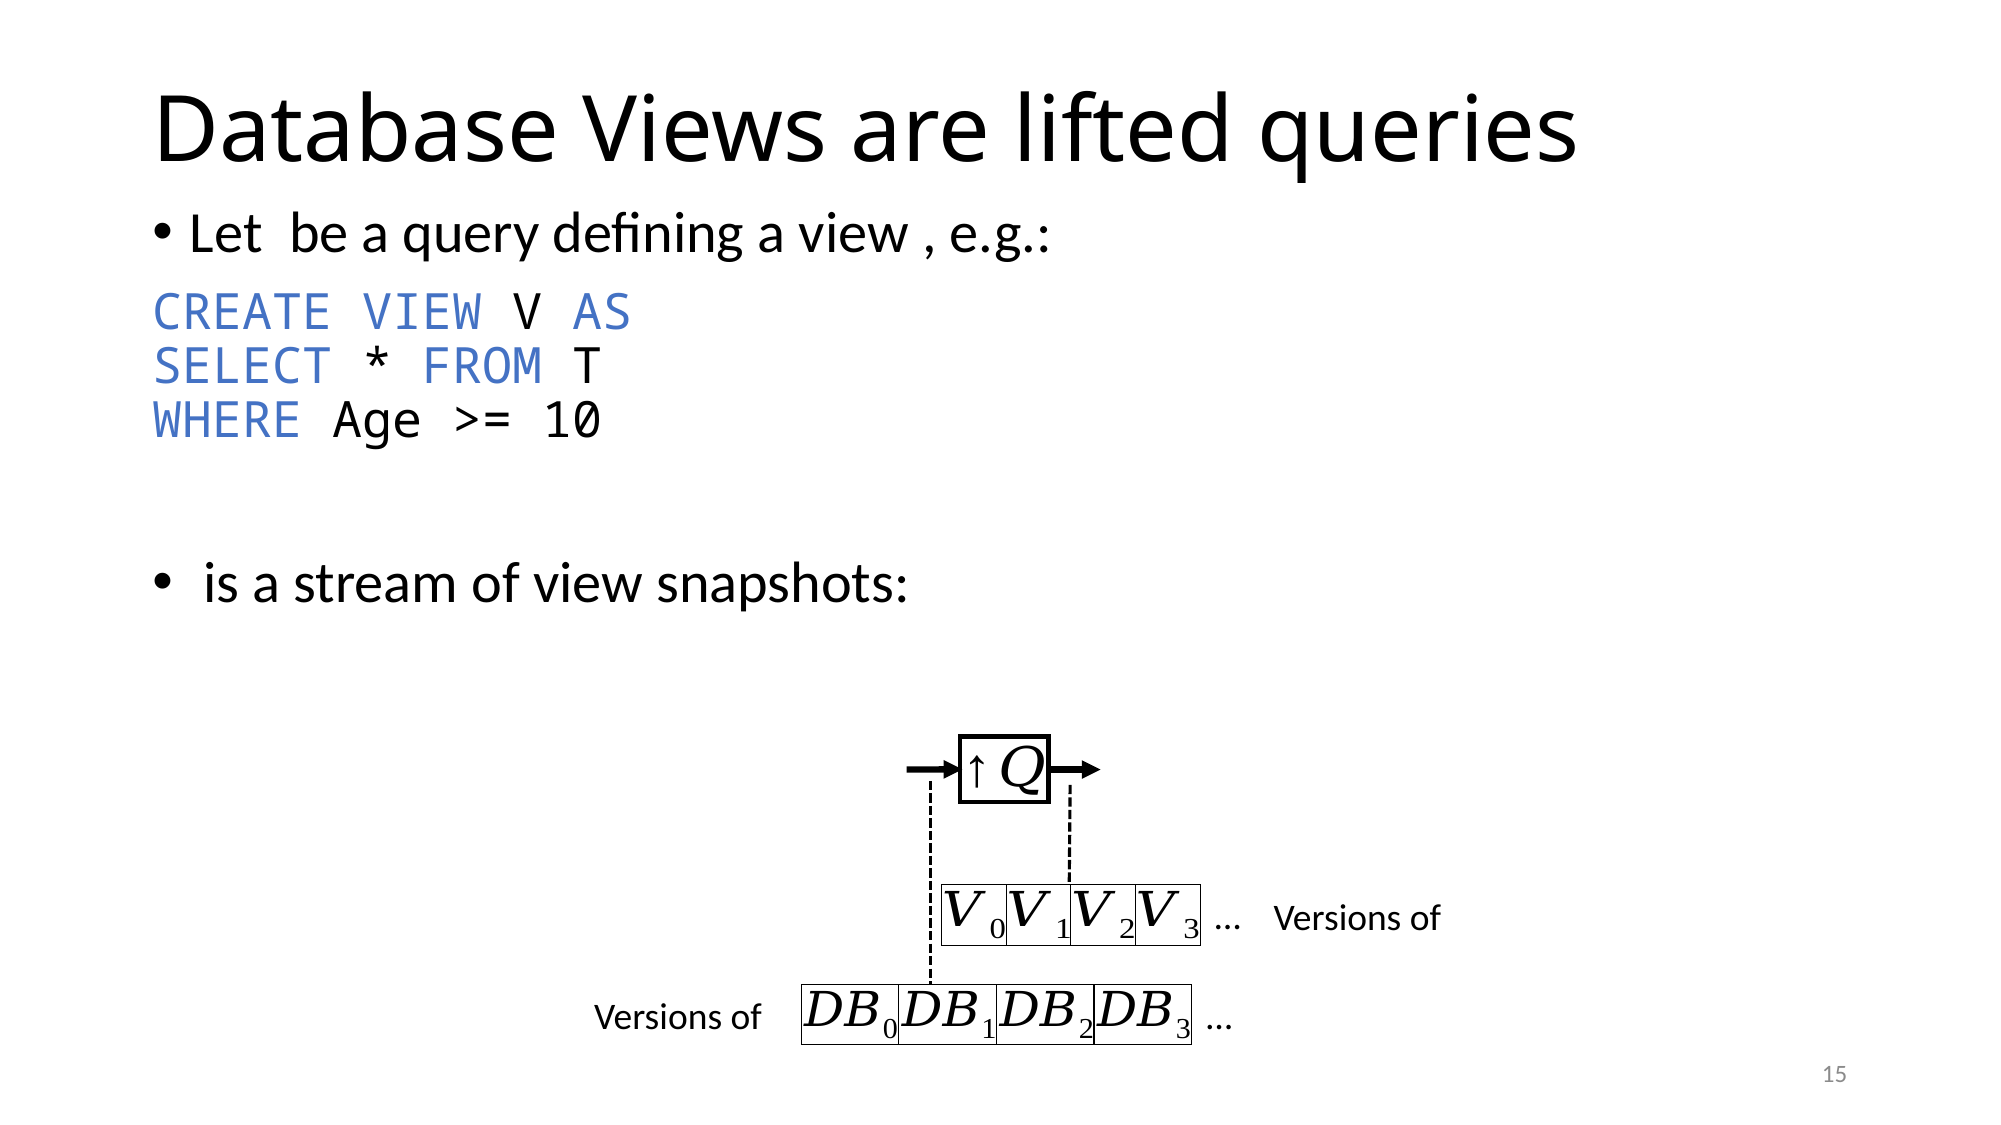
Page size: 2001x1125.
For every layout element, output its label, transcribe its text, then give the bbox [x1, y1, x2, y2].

title Database Views are lifted queries [137, 59, 1863, 204]
slide_number 15 [1798, 1042, 1863, 1103]
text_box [801, 984, 1290, 1045]
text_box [941, 884, 1265, 946]
